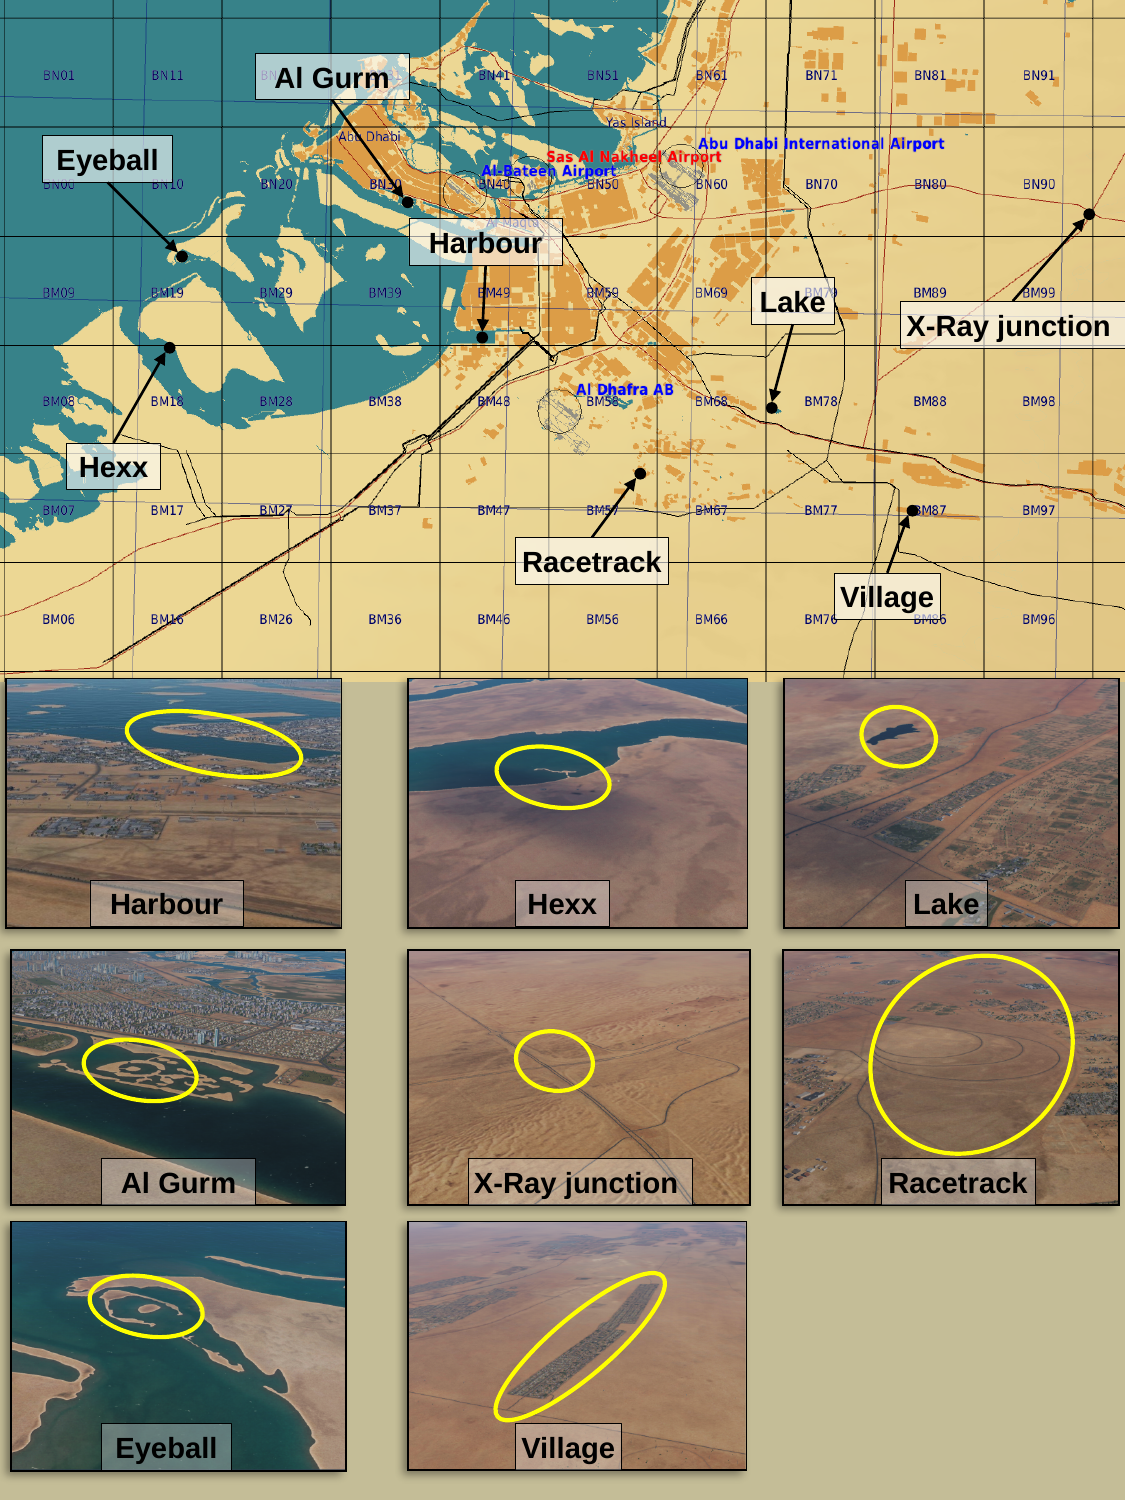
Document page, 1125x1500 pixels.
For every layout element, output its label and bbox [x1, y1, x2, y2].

text_box [113, 351, 166, 444]
picture [783, 950, 1119, 1205]
text_box [771, 324, 794, 403]
text_box [591, 477, 637, 538]
text_box [1012, 218, 1086, 302]
text_box [331, 100, 404, 199]
picture [0, 0, 1125, 928]
text_box [107, 182, 179, 253]
text_box [481, 265, 486, 332]
picture [408, 950, 750, 1205]
picture [11, 1222, 346, 1471]
picture [408, 1222, 746, 1470]
text_box [887, 514, 909, 573]
picture [11, 950, 346, 1205]
